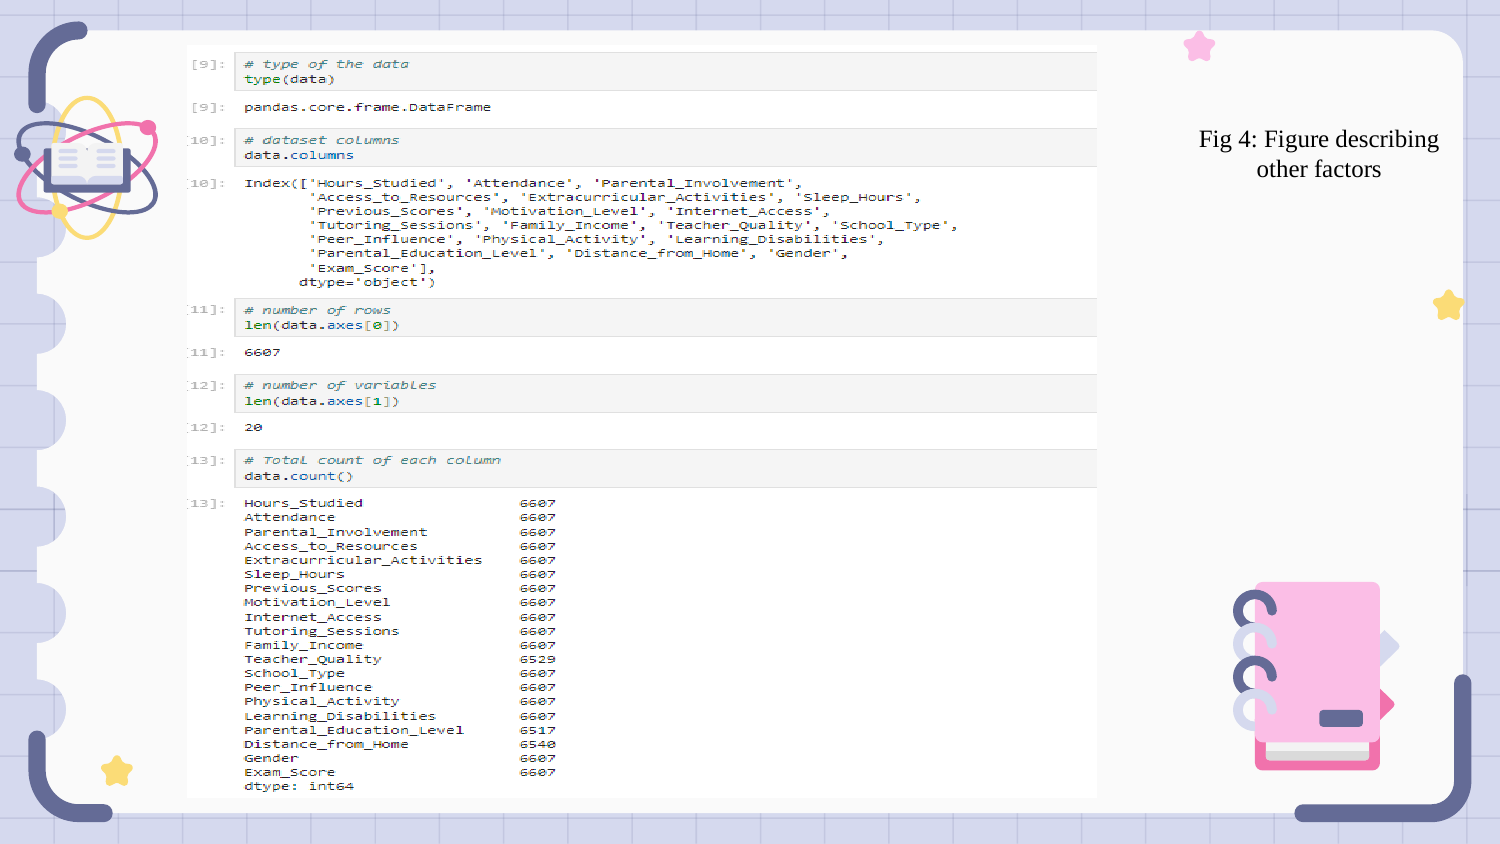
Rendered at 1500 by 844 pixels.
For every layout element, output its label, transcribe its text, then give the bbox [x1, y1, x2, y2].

text_box Fig 4: Figure describing other factors [1161, 115, 1477, 190]
picture [187, 45, 1097, 798]
text_box [101, 755, 133, 786]
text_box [1232, 581, 1401, 771]
text_box [1432, 289, 1465, 321]
text_box [1183, 30, 1216, 62]
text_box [13, 95, 161, 241]
